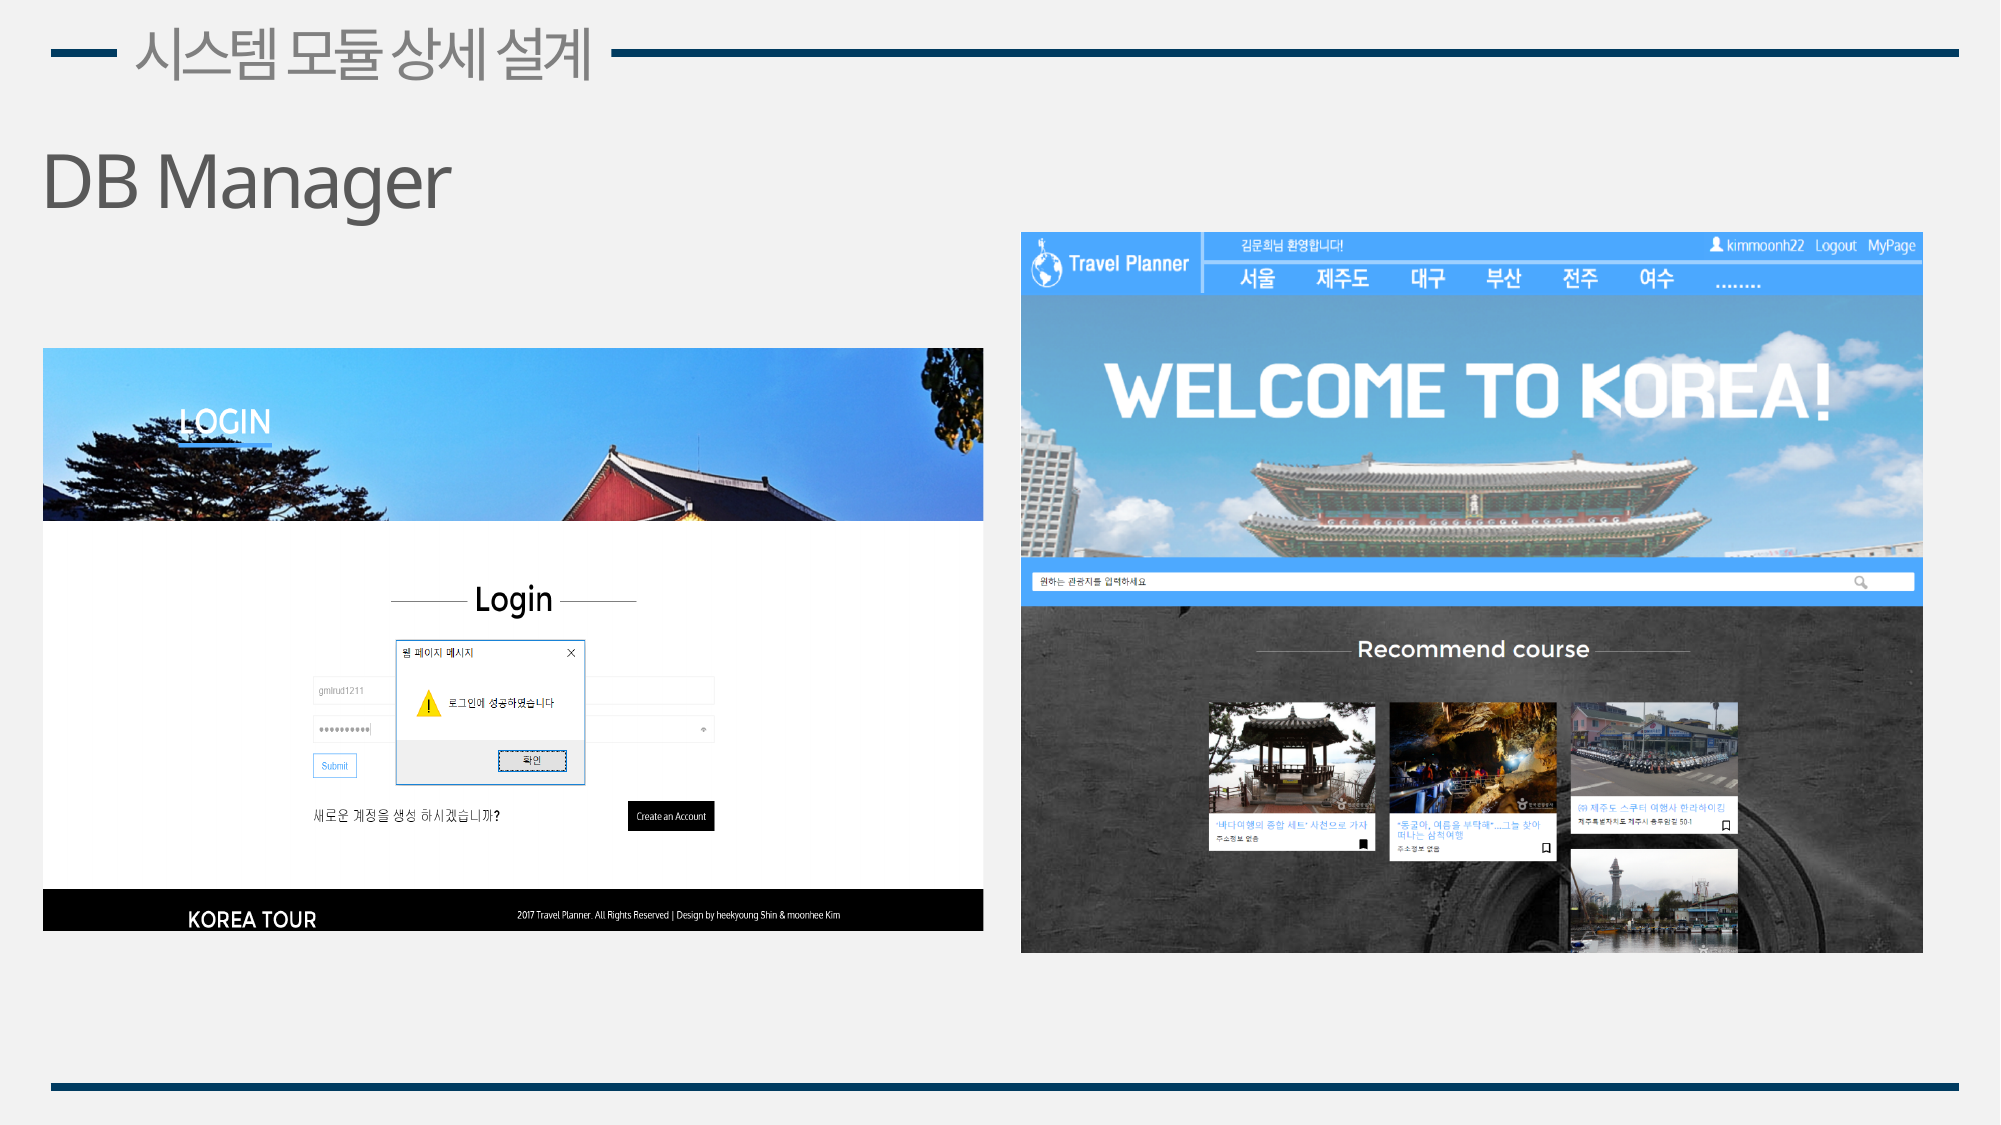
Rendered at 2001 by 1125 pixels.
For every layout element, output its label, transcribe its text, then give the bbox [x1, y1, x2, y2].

picture [43, 348, 984, 931]
picture [1020, 231, 1923, 953]
text_box DB Manager [25, 125, 469, 231]
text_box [50, 10, 1960, 96]
